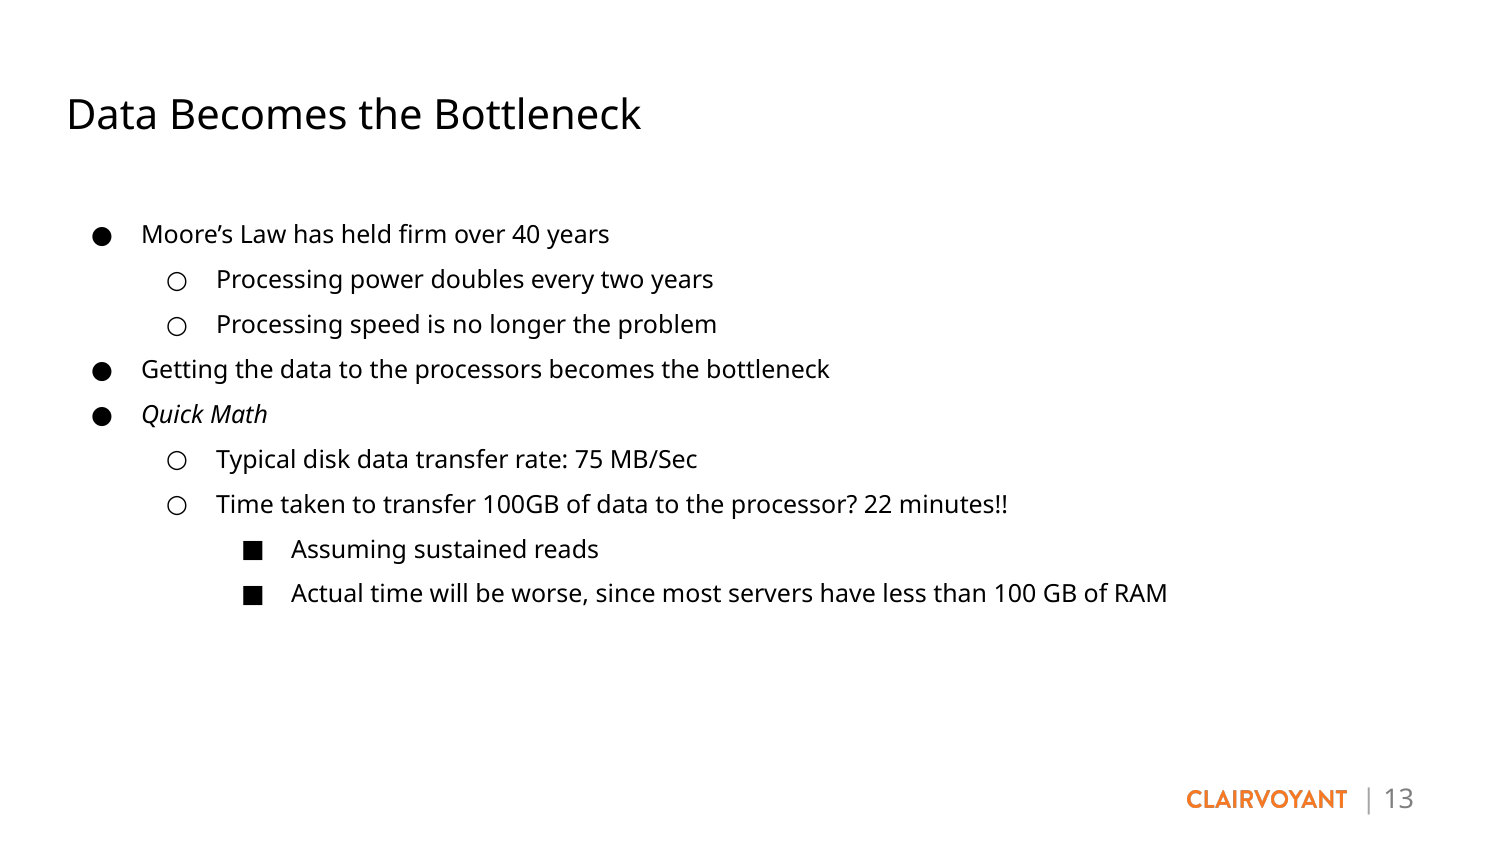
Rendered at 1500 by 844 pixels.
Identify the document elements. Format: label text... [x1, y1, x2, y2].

title Data Becomes the Bottleneck [51, 72, 1449, 167]
picture [1187, 790, 1347, 808]
list Moore’s Law has held firm over 40 years Processing power doubles every two years Processing speed is no longer the problem Getting the data to the processors becomes the bottleneck Quick Math Typical disk data transfer rate: 75 MB/Sec Time taken to transfer 100GB of data to the processor? 22 minutes!! Assuming sustained reads Actual time will be worse, since most servers have less than 100 GB of RAM [51, 189, 1449, 750]
